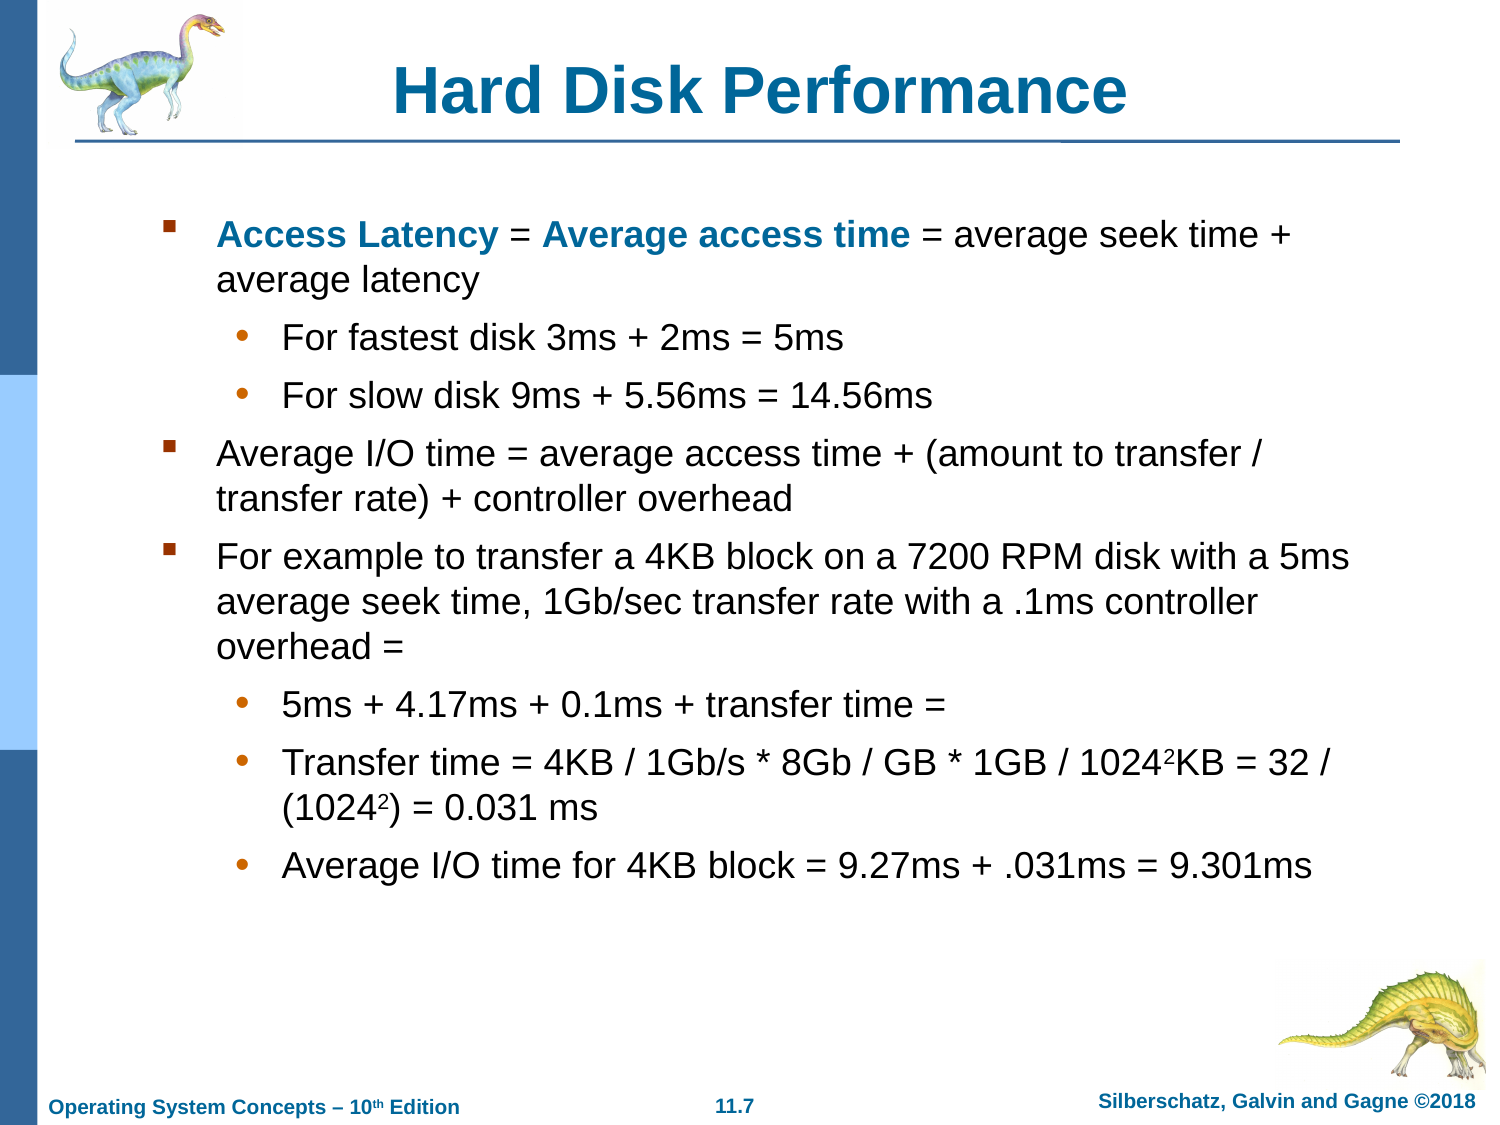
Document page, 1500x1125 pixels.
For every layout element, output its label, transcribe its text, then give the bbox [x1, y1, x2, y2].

list Access Latency = Average access time = average seek time + average latency For fastest disk 3ms + 2ms = 5ms For slow disk 9ms + 5.56ms = 14.56ms Average I/O time = average access time + (amount to transfer / transfer rate) + controller overhead For example to transfer a 4KB block on a 7200 RPM disk with a 5ms average seek time, 1Gb/sec transfer rate with a .1ms controller overhead = 5ms + 4.17ms + 0.1ms + transfer time = Transfer time = 4KB / 1Gb/s * 8Gb / GB * 1GB / 10242KB = 32 / (10242) = 0.031 ms Average I/O time for 4KB block = 9.27ms + .031ms = 9.301ms [145, 202, 1409, 1032]
title Hard Disk Performance [85, 39, 1436, 135]
picture [46, 0, 243, 149]
picture [1275, 959, 1486, 1090]
